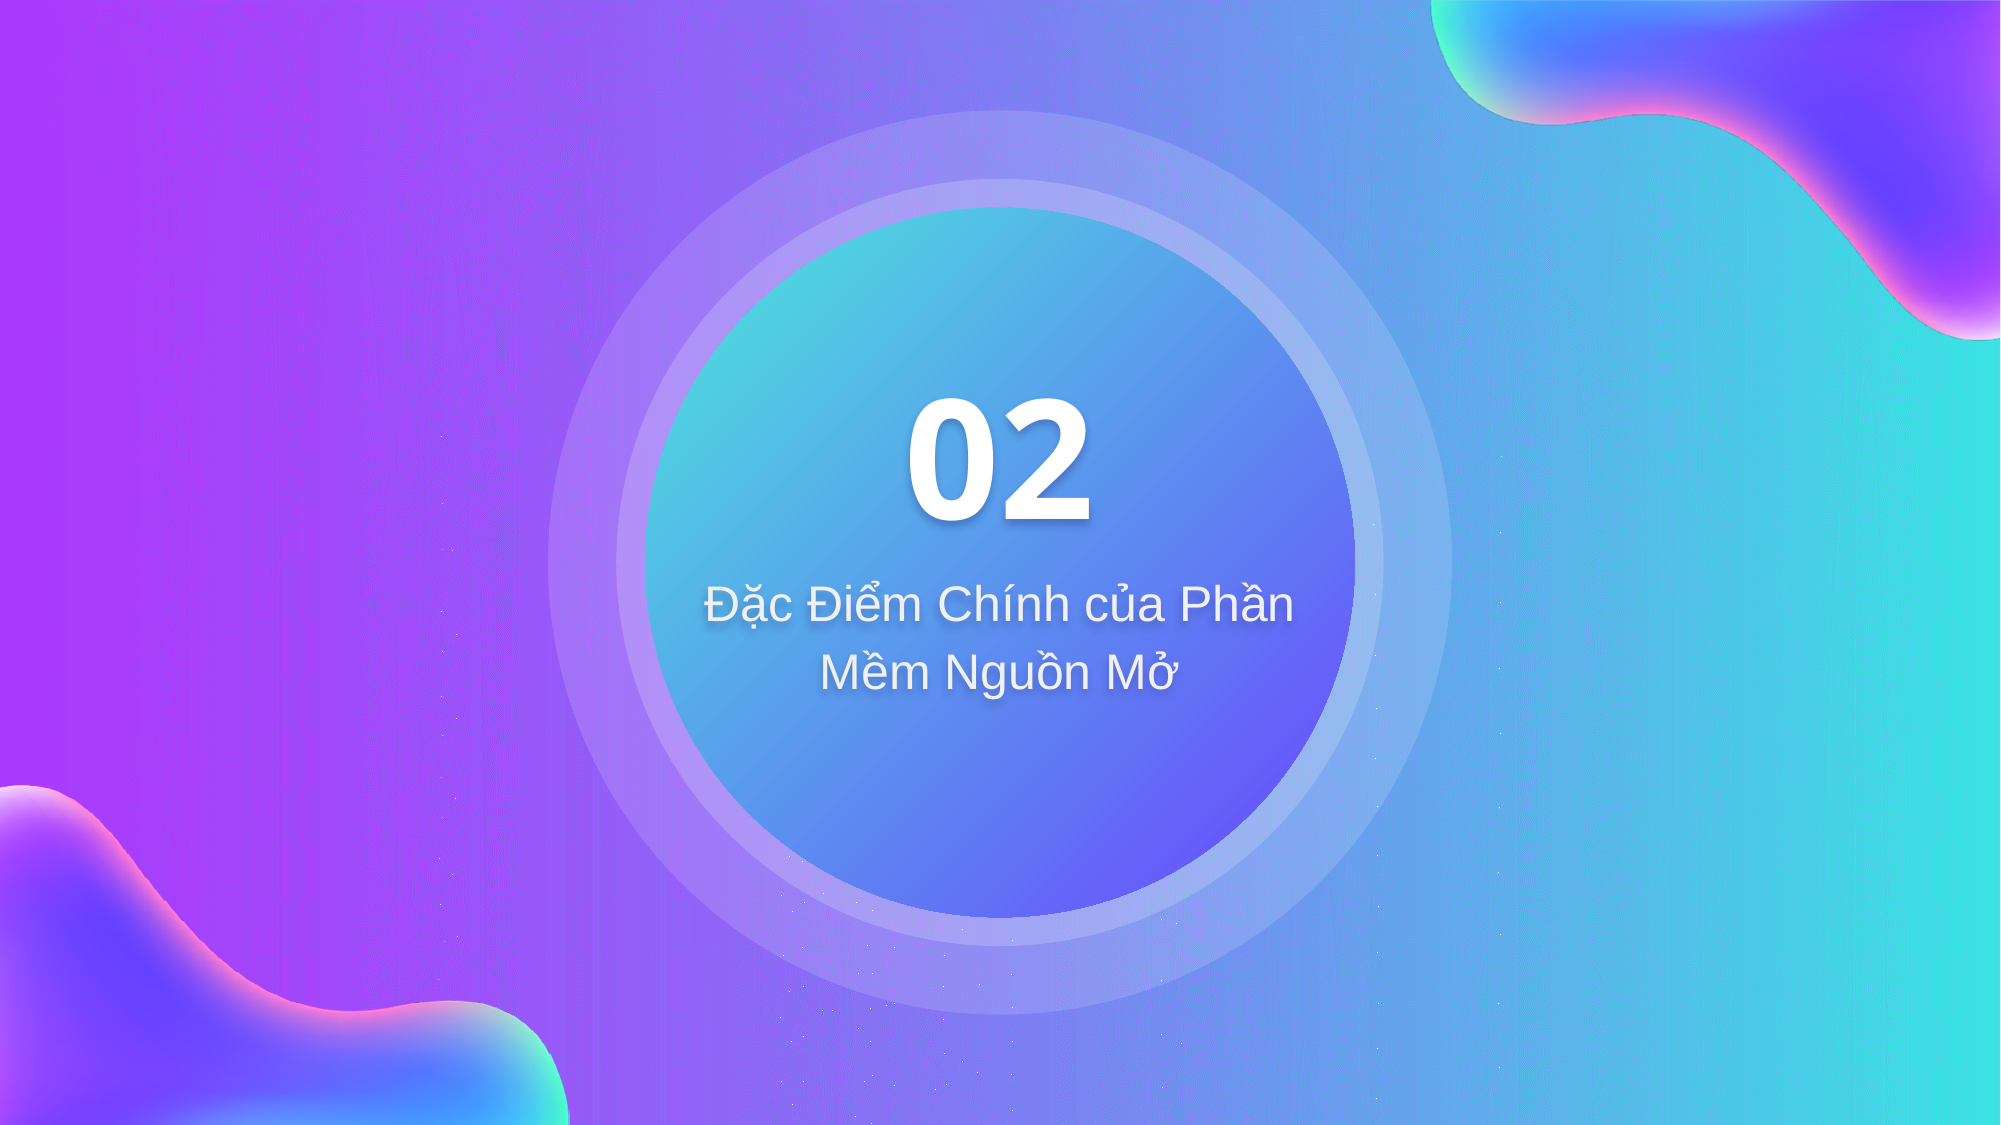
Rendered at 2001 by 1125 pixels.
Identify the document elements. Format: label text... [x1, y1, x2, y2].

text_box 02 [853, 345, 1147, 563]
text_box Đặc Điểm Chính của Phần Mềm Nguồn Mở [640, 555, 1360, 671]
picture [0, 0, 2001, 1125]
text_box [547, 110, 1453, 1015]
text_box [616, 178, 1384, 947]
text_box [666, 682, 1334, 918]
text_box [645, 207, 1355, 555]
